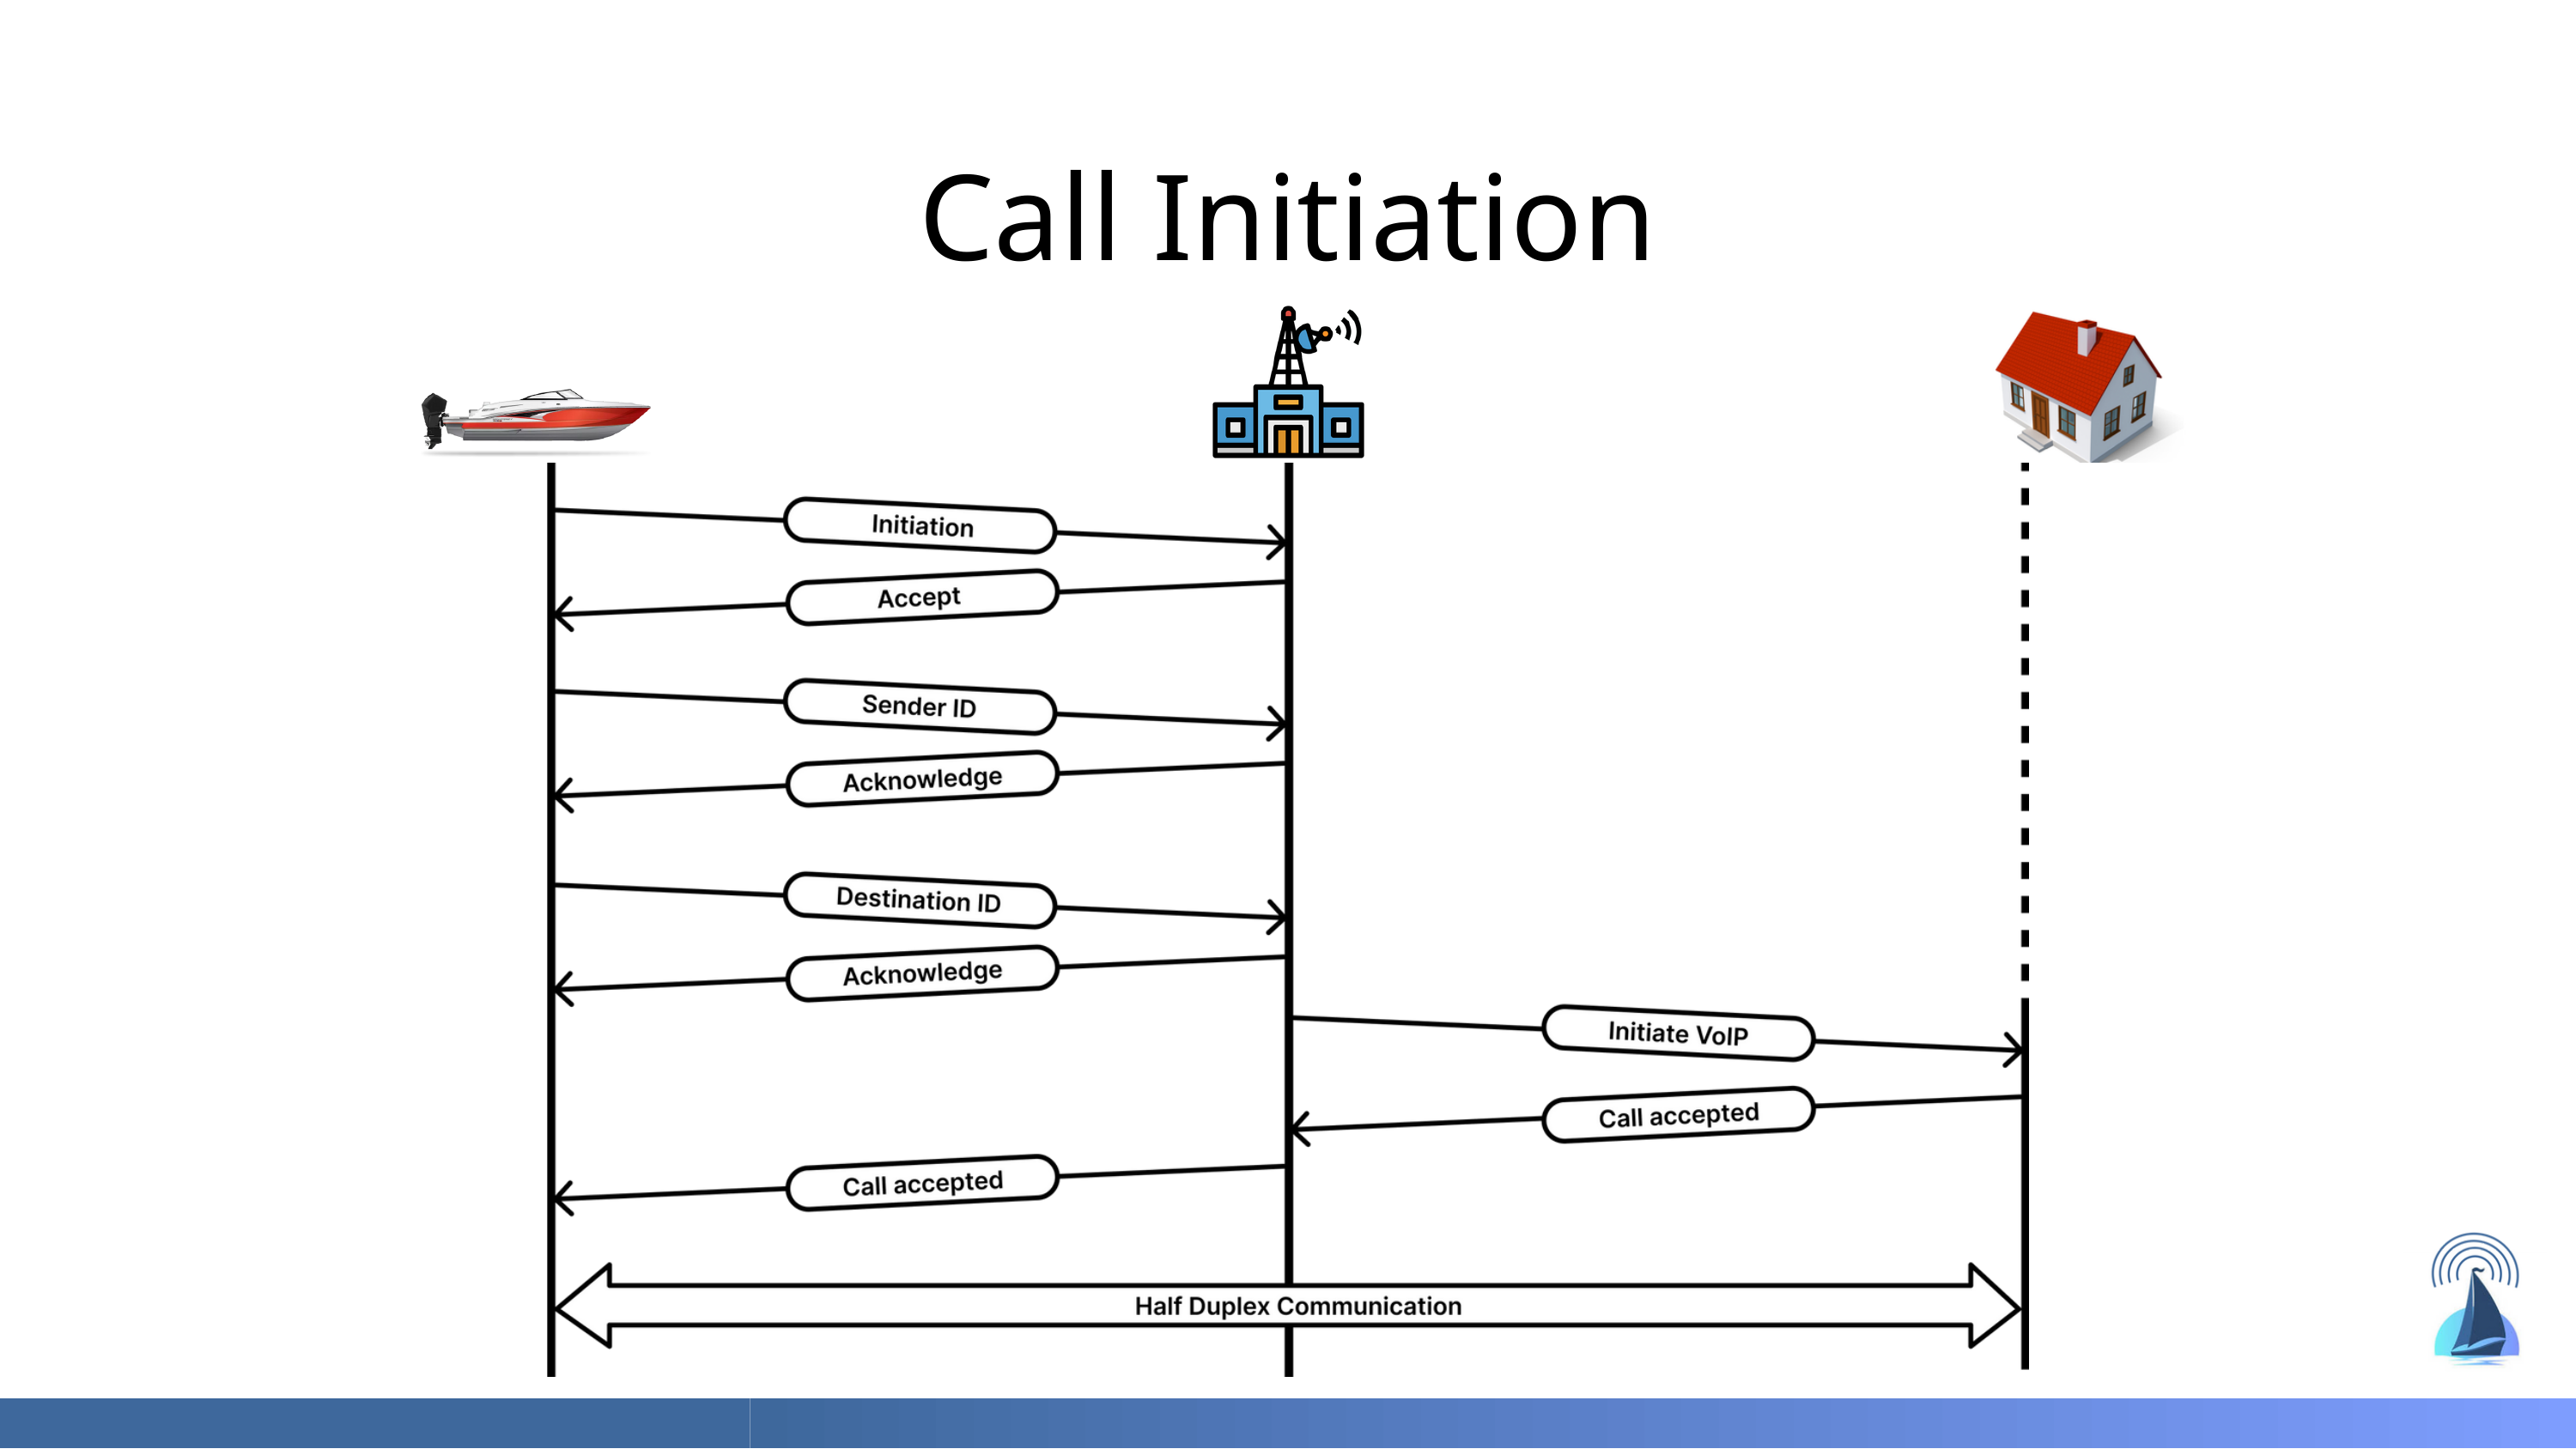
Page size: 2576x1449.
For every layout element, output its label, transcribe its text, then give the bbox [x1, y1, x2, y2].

text_box [1207, 300, 1370, 463]
text_box [1956, 256, 2189, 463]
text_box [0, 1222, 2576, 1449]
text_box [547, 463, 2029, 1220]
text_box Call Initiation [895, 118, 1681, 285]
text_box [411, 373, 653, 463]
